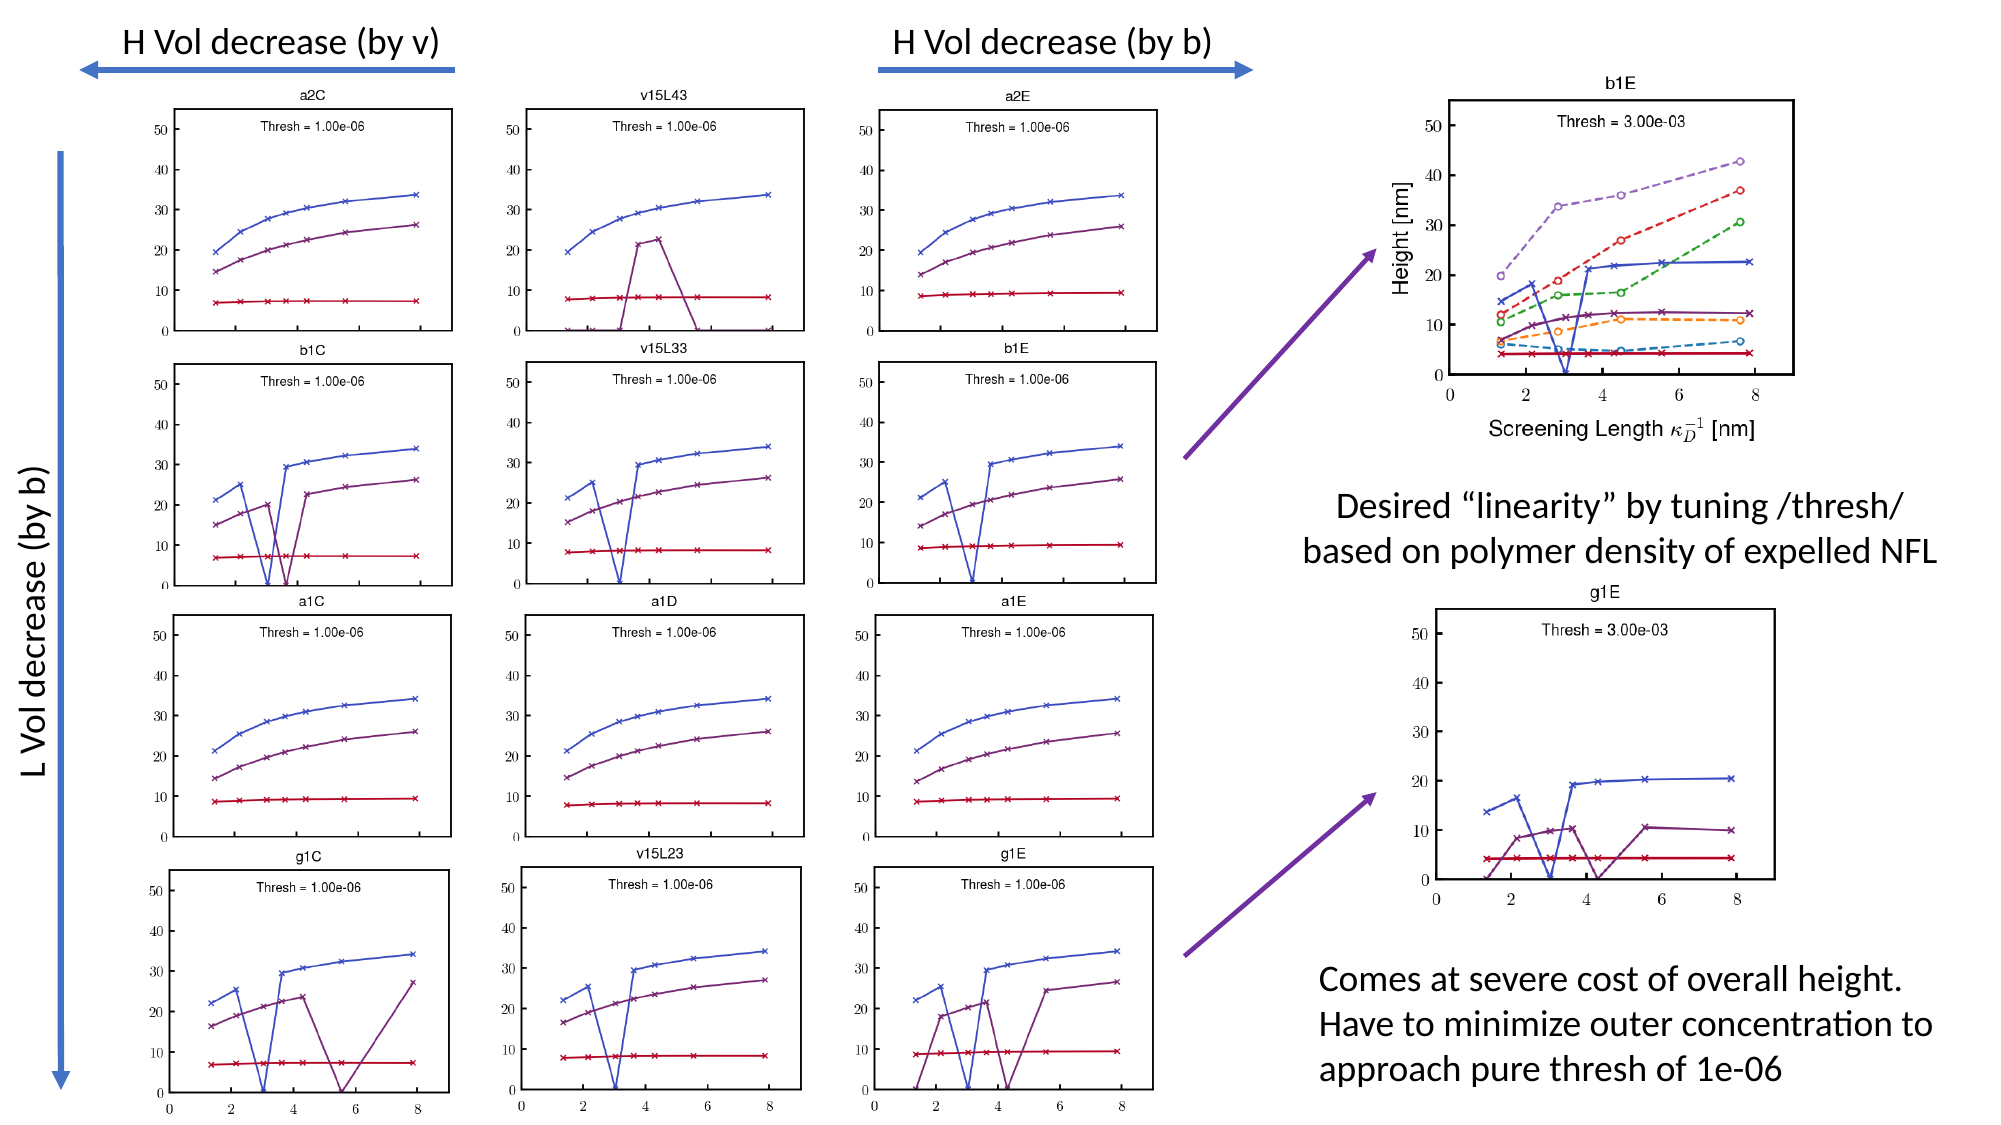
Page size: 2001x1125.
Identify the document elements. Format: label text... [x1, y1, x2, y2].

text_box Desired “linearity” by tuning /thresh/ based on polymer density of expelled NFL [1280, 473, 1961, 578]
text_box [1184, 792, 1377, 957]
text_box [79, 9, 456, 70]
picture [1384, 68, 1800, 451]
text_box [1184, 248, 1377, 459]
picture [1403, 577, 1781, 915]
picture [846, 84, 1162, 1119]
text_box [877, 9, 1254, 70]
picture [494, 83, 809, 1119]
text_box Comes at severe cost of overall height. Have to minimize outer concentration to approach pure thresh of 1e-06 [1303, 946, 1975, 1096]
picture [142, 83, 457, 1122]
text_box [0, 151, 61, 1090]
